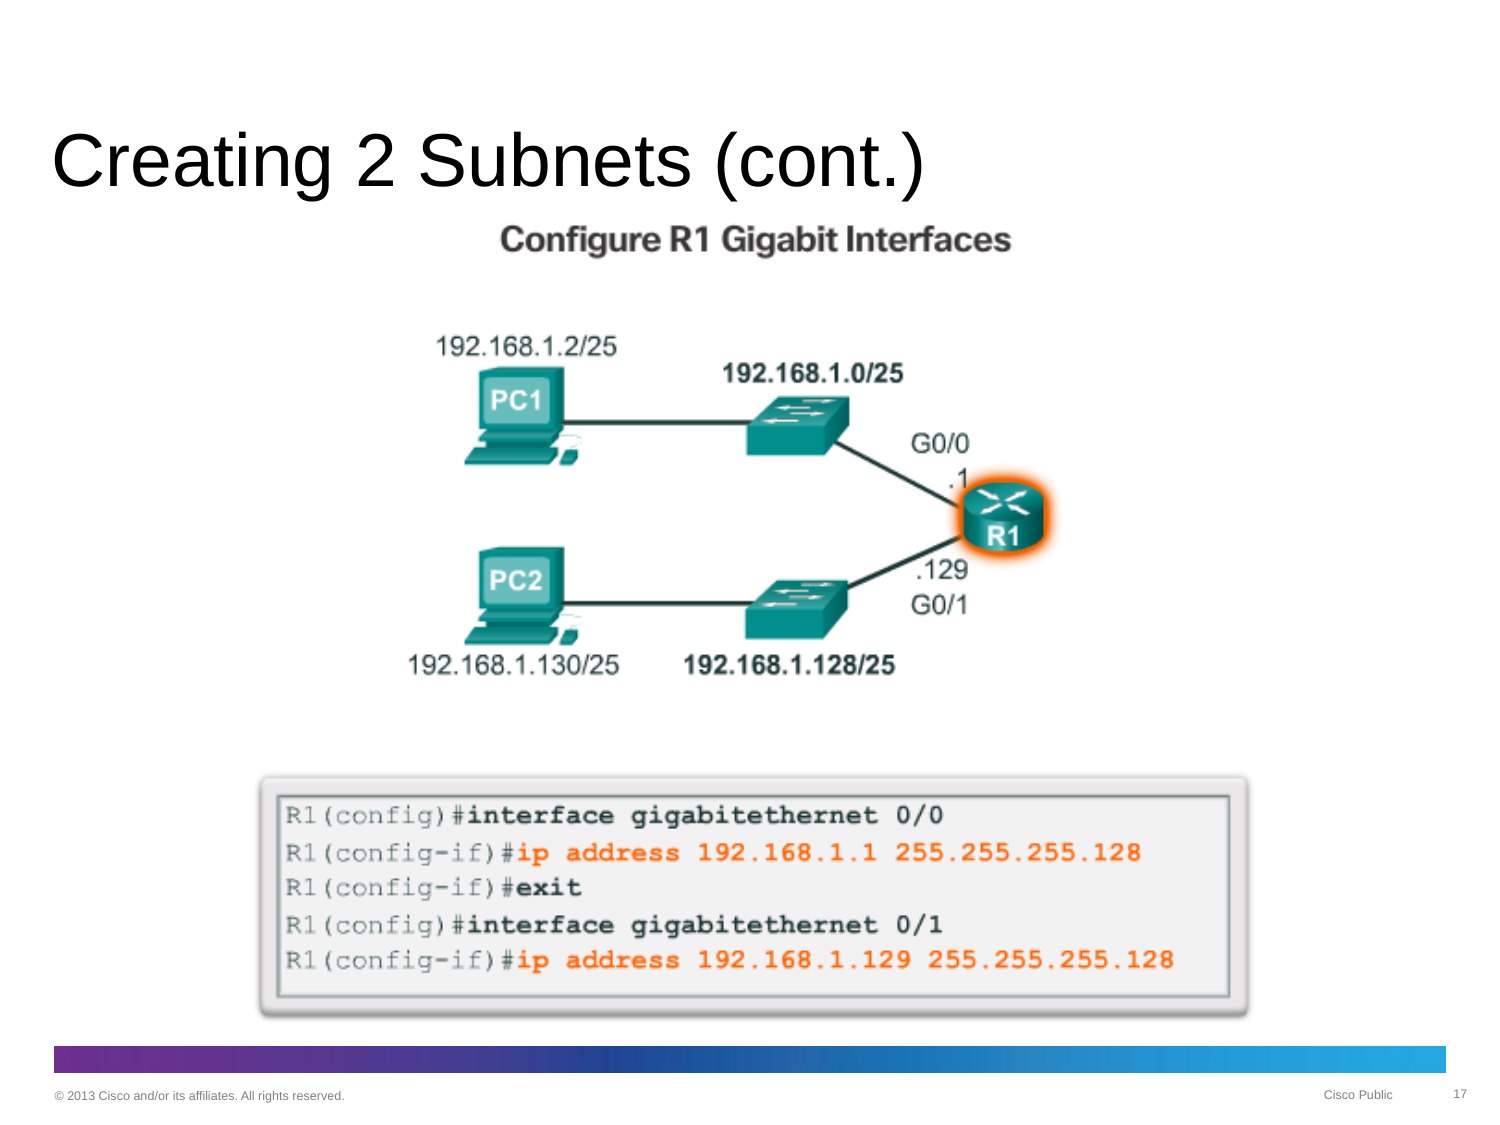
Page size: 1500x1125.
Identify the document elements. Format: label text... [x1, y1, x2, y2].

picture [239, 215, 1319, 1035]
title Creating 2 Subnets (cont.) [37, 70, 1447, 209]
picture [54, 1046, 1446, 1073]
